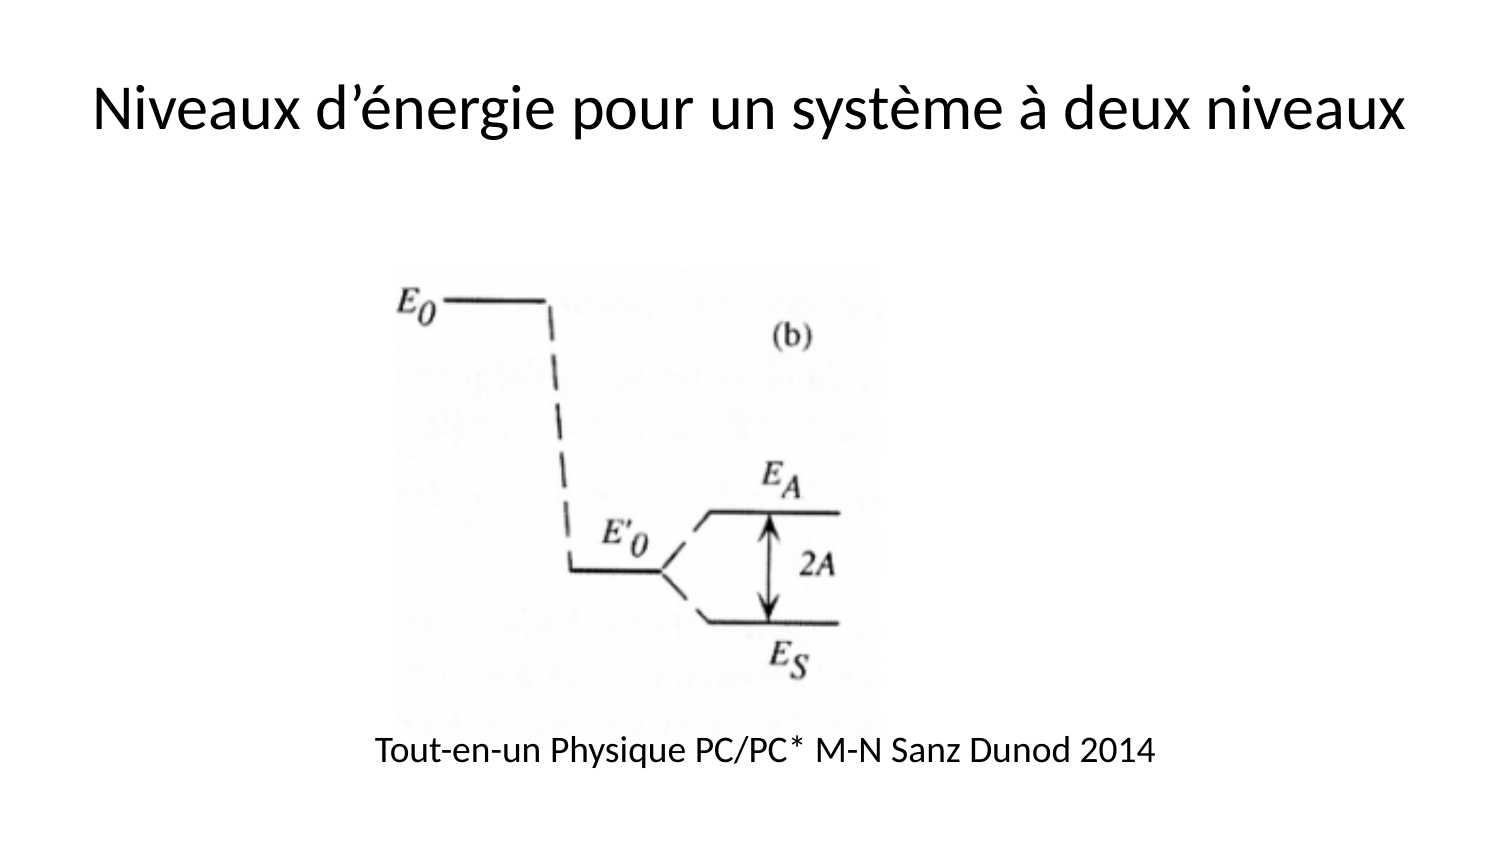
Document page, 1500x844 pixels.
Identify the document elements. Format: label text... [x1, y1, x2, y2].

title Niveaux d’énergie pour un système à deux niveaux [75, 33, 1425, 175]
text_box Tout-en-un Physique PC/PC* M-N Sanz Dunod 2014 [360, 717, 1223, 777]
picture [395, 232, 957, 760]
